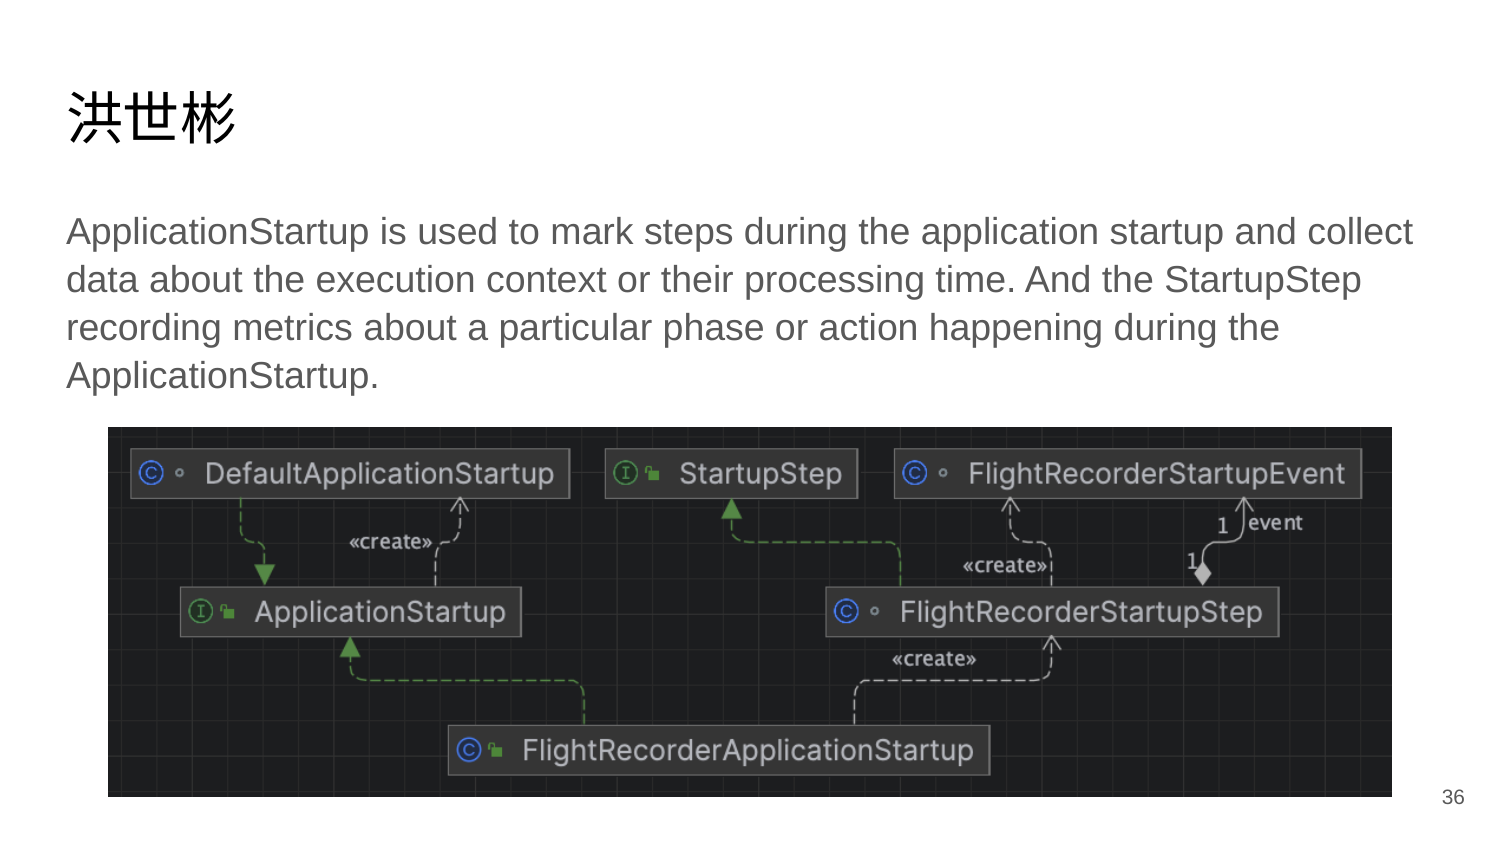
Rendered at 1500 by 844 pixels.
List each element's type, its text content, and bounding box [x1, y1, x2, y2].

picture [108, 427, 1392, 798]
list ApplicationStartup is used to mark steps during the application startup and collect data about the execution context or their processing time. And the StartupStep recording metrics about a particular phase or action happening during the ApplicationStartup. [51, 189, 1449, 750]
title 洪世彬 [51, 72, 1449, 167]
slide_number ‹#› [1389, 764, 1480, 830]
